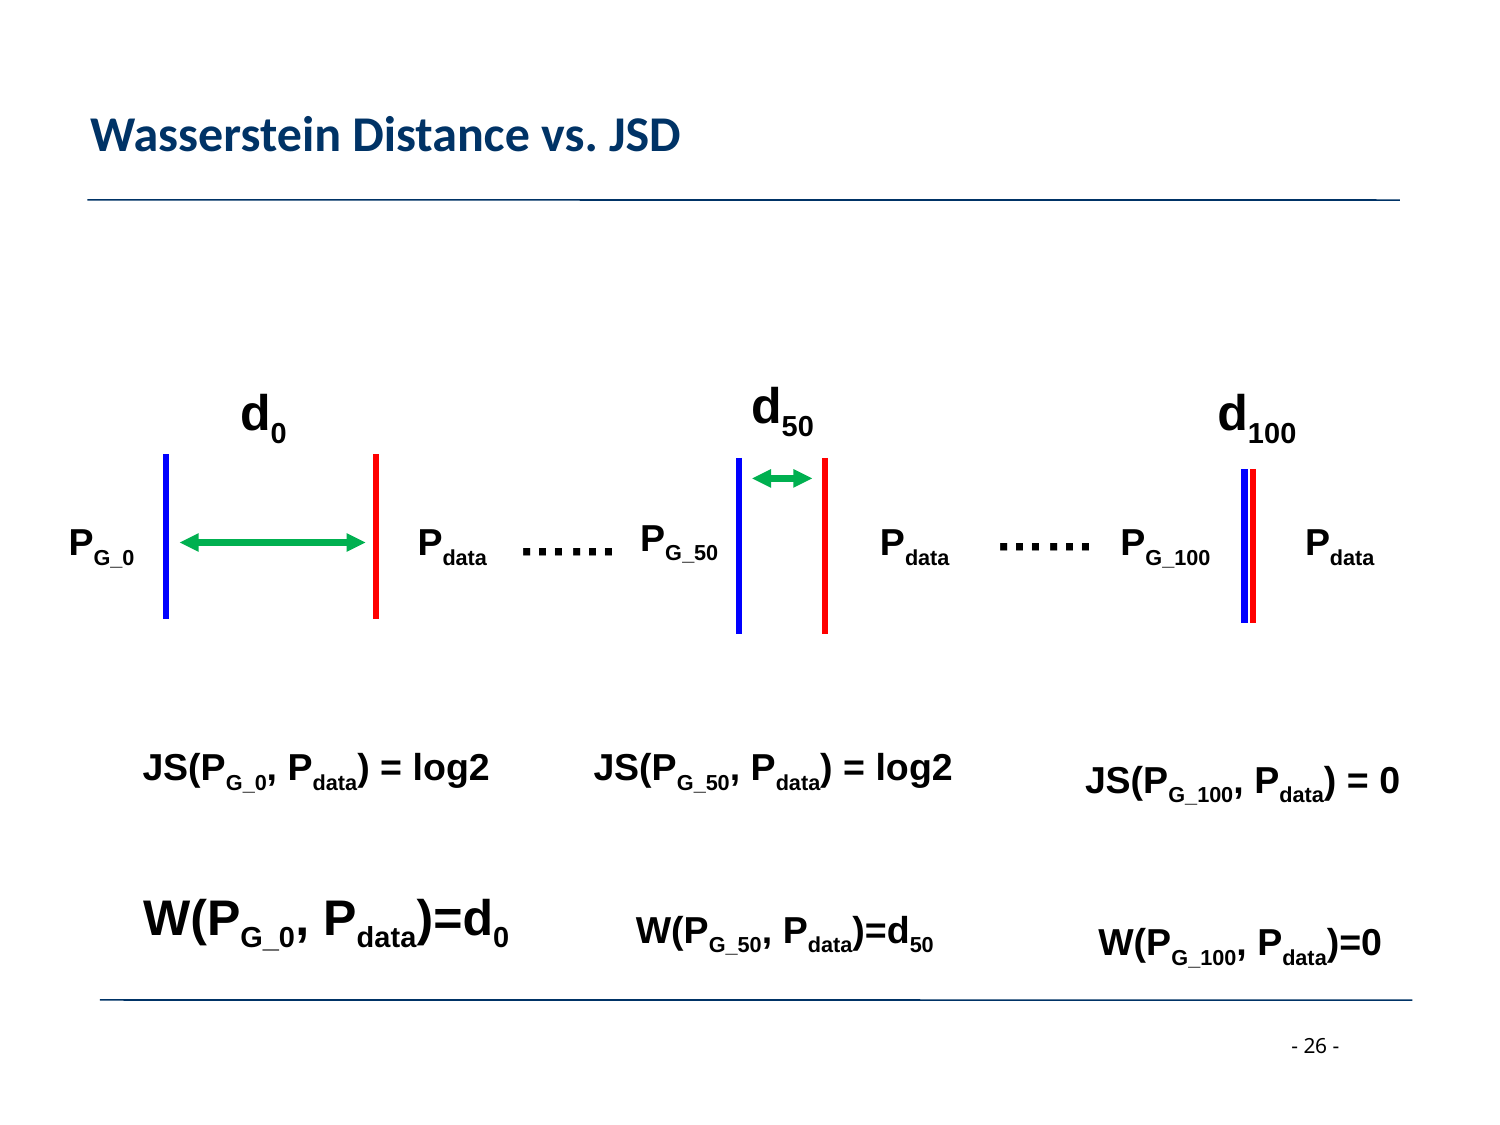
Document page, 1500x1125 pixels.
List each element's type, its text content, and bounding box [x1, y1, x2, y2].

text_box Pdata [1290, 510, 1390, 577]
text_box W(PG_100, Pdata)=0 [1083, 910, 1398, 977]
text_box d100 [1202, 373, 1312, 457]
text_box …… [967, 526, 1122, 602]
text_box W(PG_0, Pdata)=d0 [143, 885, 510, 954]
title Wasserstein Distance vs. JSD [75, 37, 1425, 225]
text_box Pdata [402, 510, 502, 577]
text_box d50 [751, 373, 815, 442]
text_box JS(PG_100, Pdata) = 0 [1070, 748, 1416, 815]
text_box …… [490, 530, 646, 606]
text_box PG_100 [1105, 510, 1226, 577]
text_box PG_50 [640, 513, 719, 565]
text_box W(PG_50, Pdata)=d50 [621, 898, 949, 965]
text_box d0 [225, 373, 302, 457]
text_box Pdata [865, 510, 965, 577]
text_box JS(PG_50, Pdata) = log2 [578, 735, 968, 802]
text_box PG_0 [53, 510, 150, 577]
text_box JS(PG_0, Pdata) = log2 [127, 735, 505, 802]
